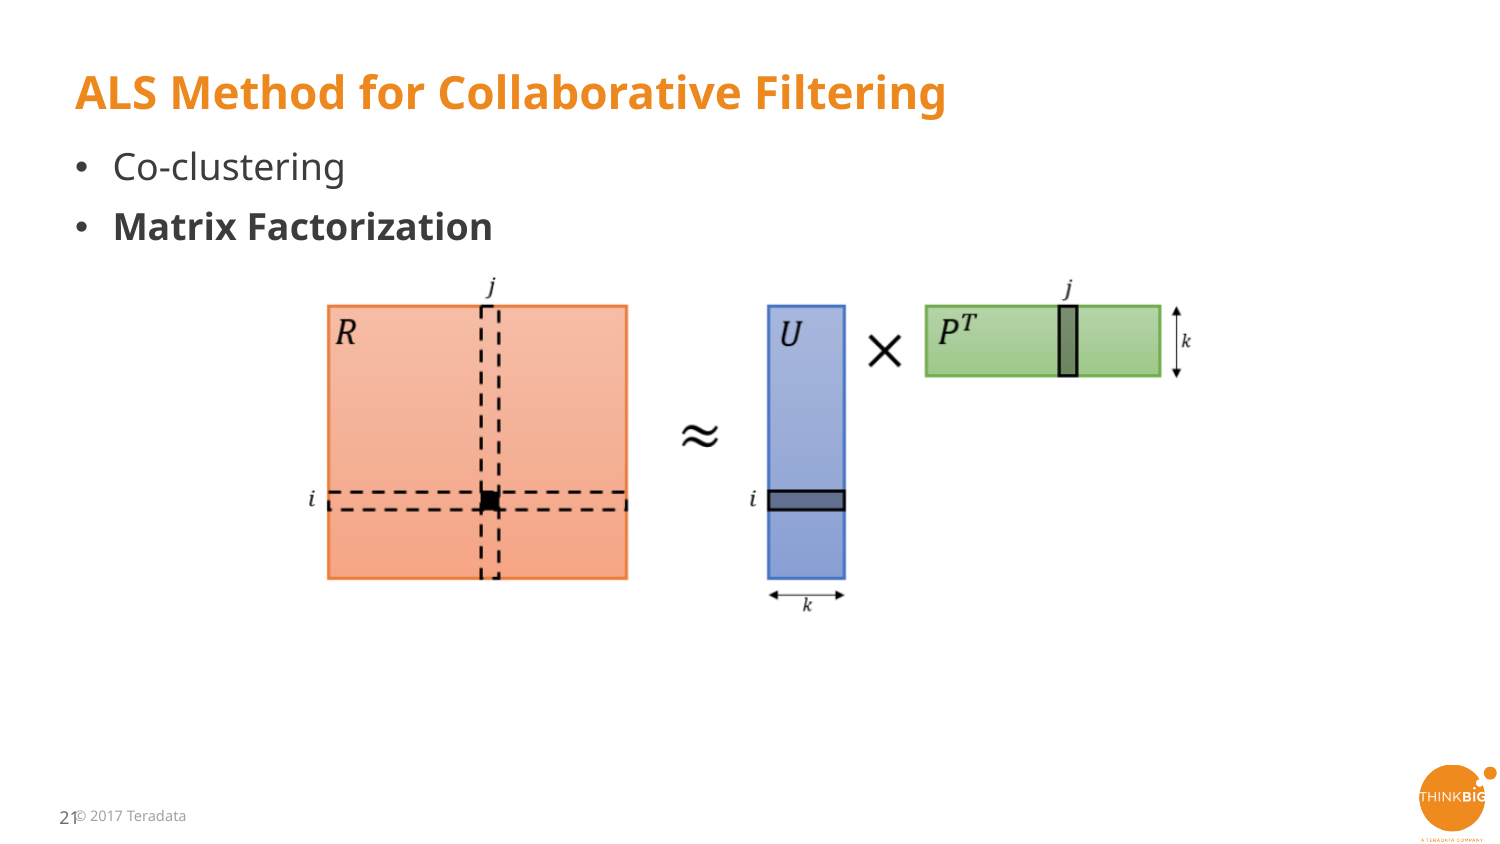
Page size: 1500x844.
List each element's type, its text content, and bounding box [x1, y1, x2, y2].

slide_number © 2017 Teradata [74, 806, 351, 825]
title ALS Method for Collaborative Filtering [75, 26, 1425, 120]
picture [1419, 765, 1497, 842]
picture [297, 259, 1203, 635]
list Co-clustering Matrix Factorization [75, 146, 1425, 748]
